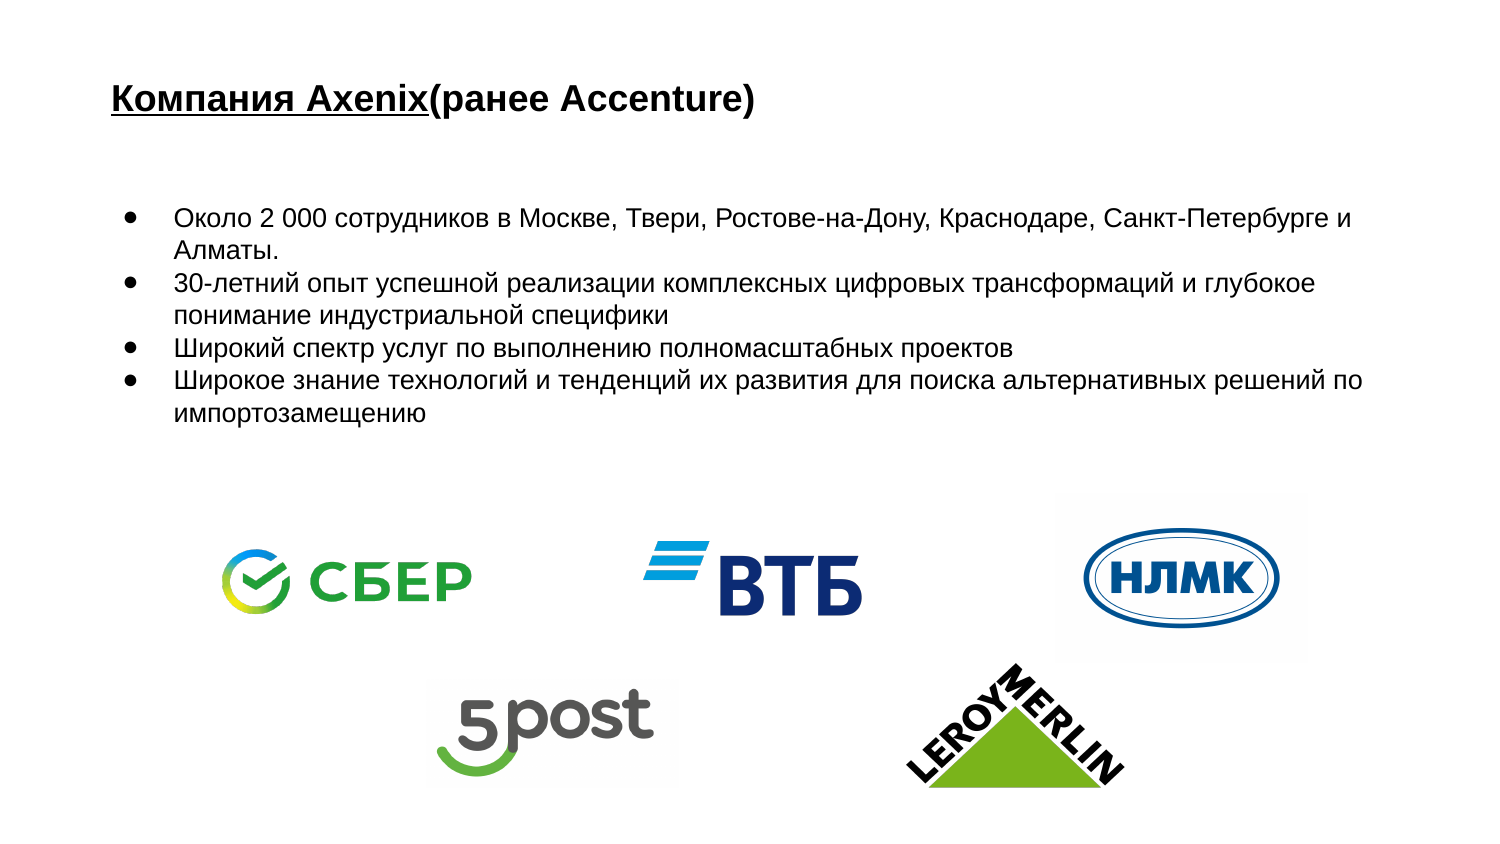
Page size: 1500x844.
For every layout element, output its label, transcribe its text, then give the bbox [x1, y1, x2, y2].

picture [643, 541, 862, 616]
picture [906, 493, 1309, 788]
picture [426, 679, 679, 788]
text_box Компания Axenix(ранее Accenture) [96, 59, 1301, 135]
picture [206, 544, 487, 619]
text_box Около 2 000 сотрудников в Москве, Твери, Ростове-на-Дону, Краснодаре, Санкт-Петербурге и Алматы. 30-летний опыт успешной реализации комплексных цифровых трансформаций и глубокое понимание индустриальной специфики Широкий спектр услуг по выполнению полномасштабных проектов Широкое знание технологий и тенденций их развития для поиска альтернативных решений по импортозамещению [83, 185, 1456, 443]
